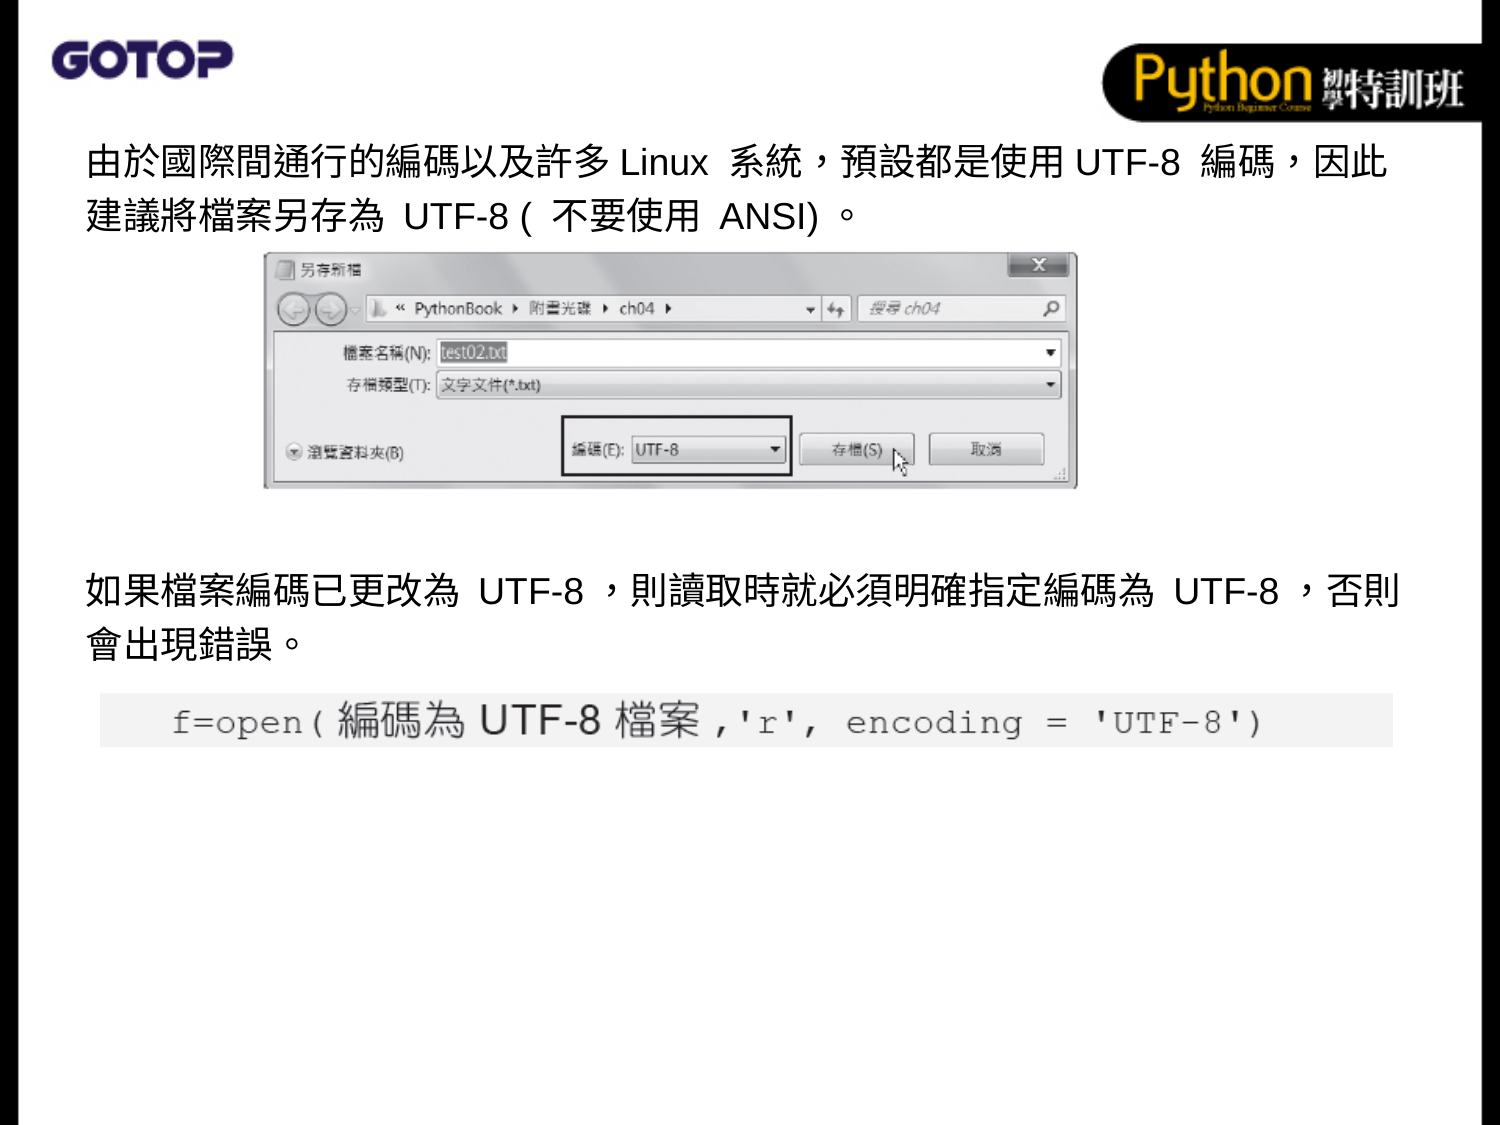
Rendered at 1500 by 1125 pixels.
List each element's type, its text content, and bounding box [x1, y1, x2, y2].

list 由於國際間通行的編碼以及許多Linux 系統，預設都是使用UTF-8 編碼，因此建議將檔案另存為 UTF-8 ( 不要使用 ANSI)。 如果檔案編碼已更改為 UTF-8，則讀取時就必須明確指定編碼為 UTF-8，否則會出現錯誤。 [70, 121, 1430, 1067]
picture [0, 0, 1500, 1125]
